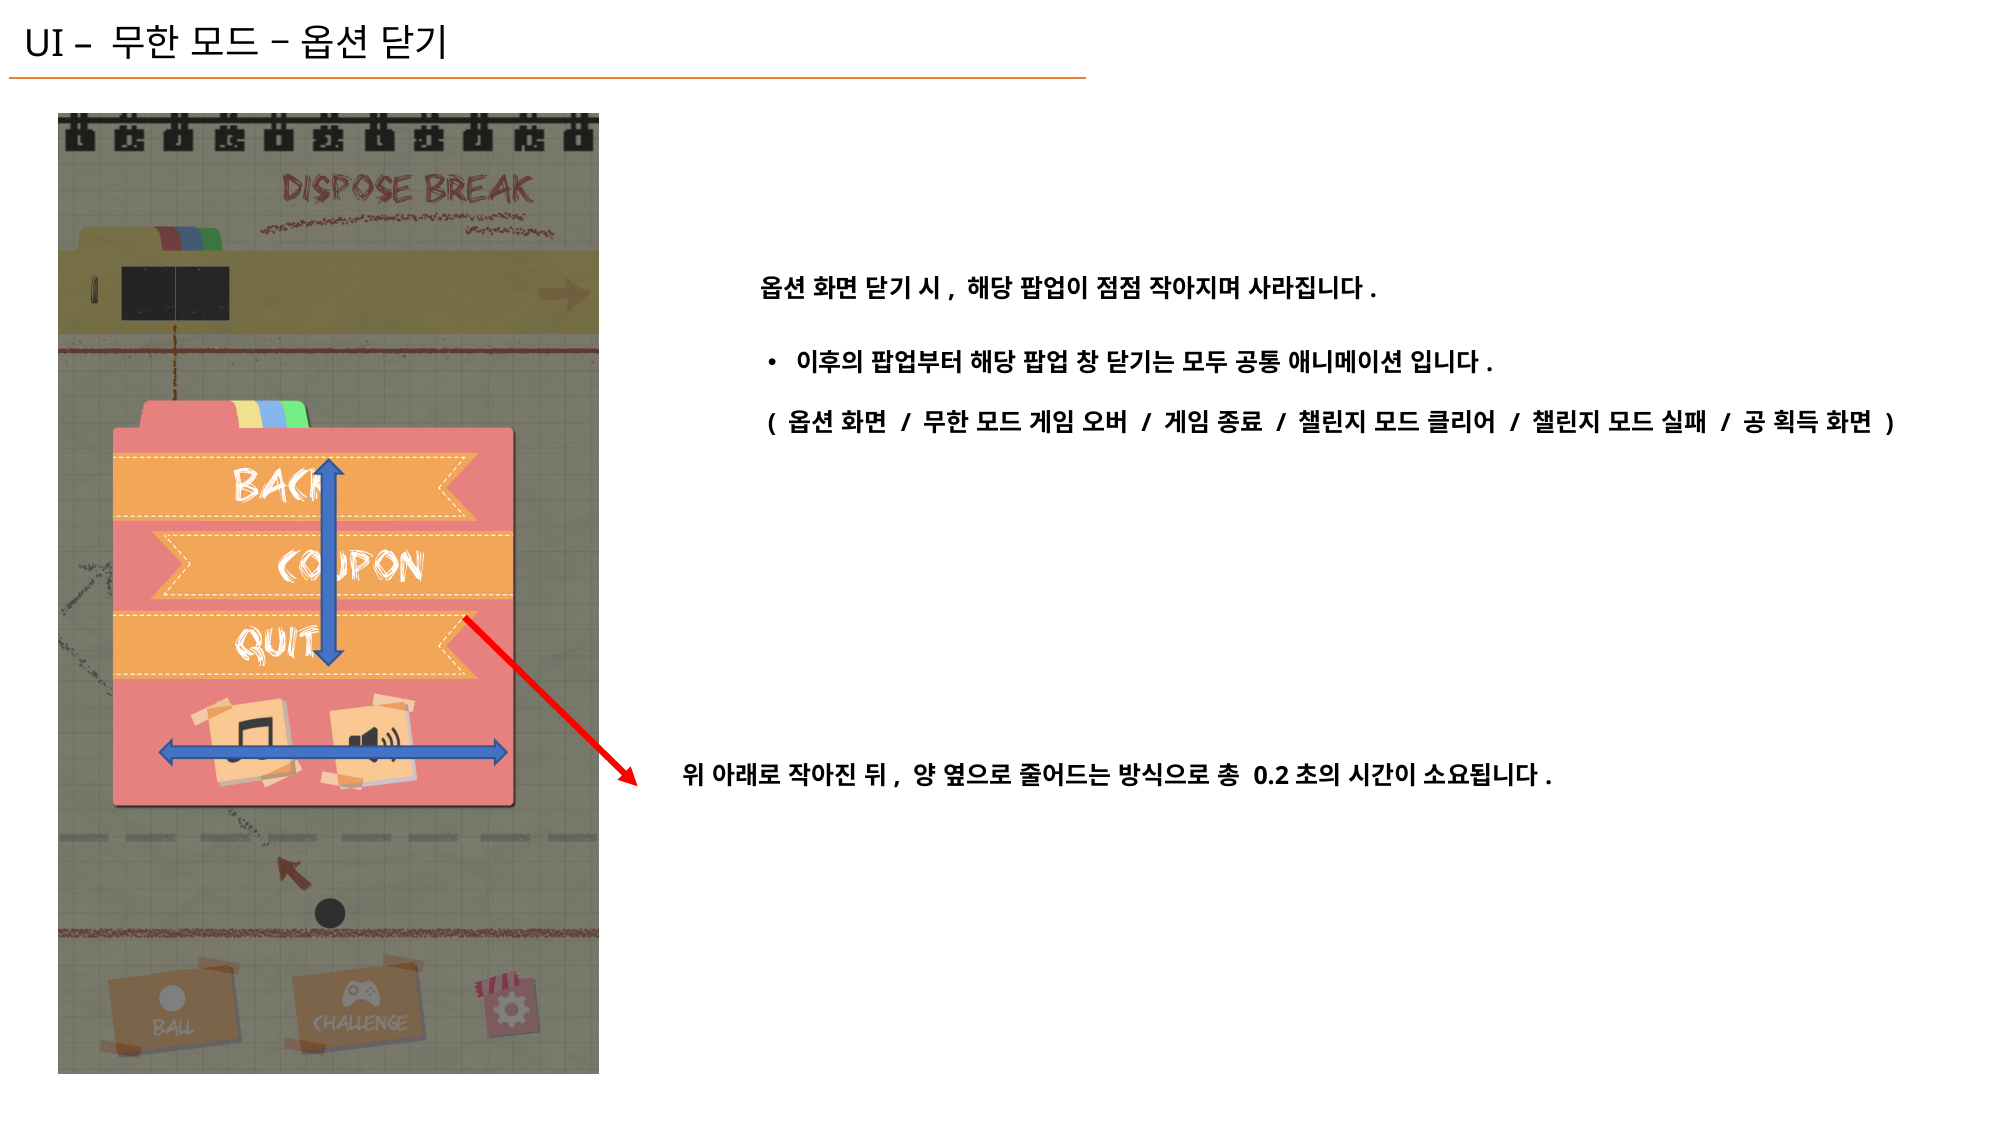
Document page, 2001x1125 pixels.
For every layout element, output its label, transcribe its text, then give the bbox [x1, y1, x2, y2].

picture [58, 113, 599, 1074]
text_box 이후의 팝업부터 해당 팝업 창 닫기는 모두 공통 애니메이션 입니다. ( 옵션 화면 / 무한 모드 게임 오버 / 게임 종료 / 챌린지 모드 클리어 / 챌린지 모드 실패 / 공 획득 화면 ) [753, 339, 1916, 444]
text_box 옵션 화면 닫기 시, 해당 팝업이 점점 작아지며 사라집니다. [745, 264, 1393, 310]
text_box 위 아래로 작아진 뒤, 양 옆으로 줄어드는 방식으로 총 0.2초의 시간이 소요됩니다. [668, 752, 1568, 798]
text_box UI – 무한 모드 – 옵션 닫기 [9, 11, 1087, 71]
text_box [464, 617, 638, 787]
